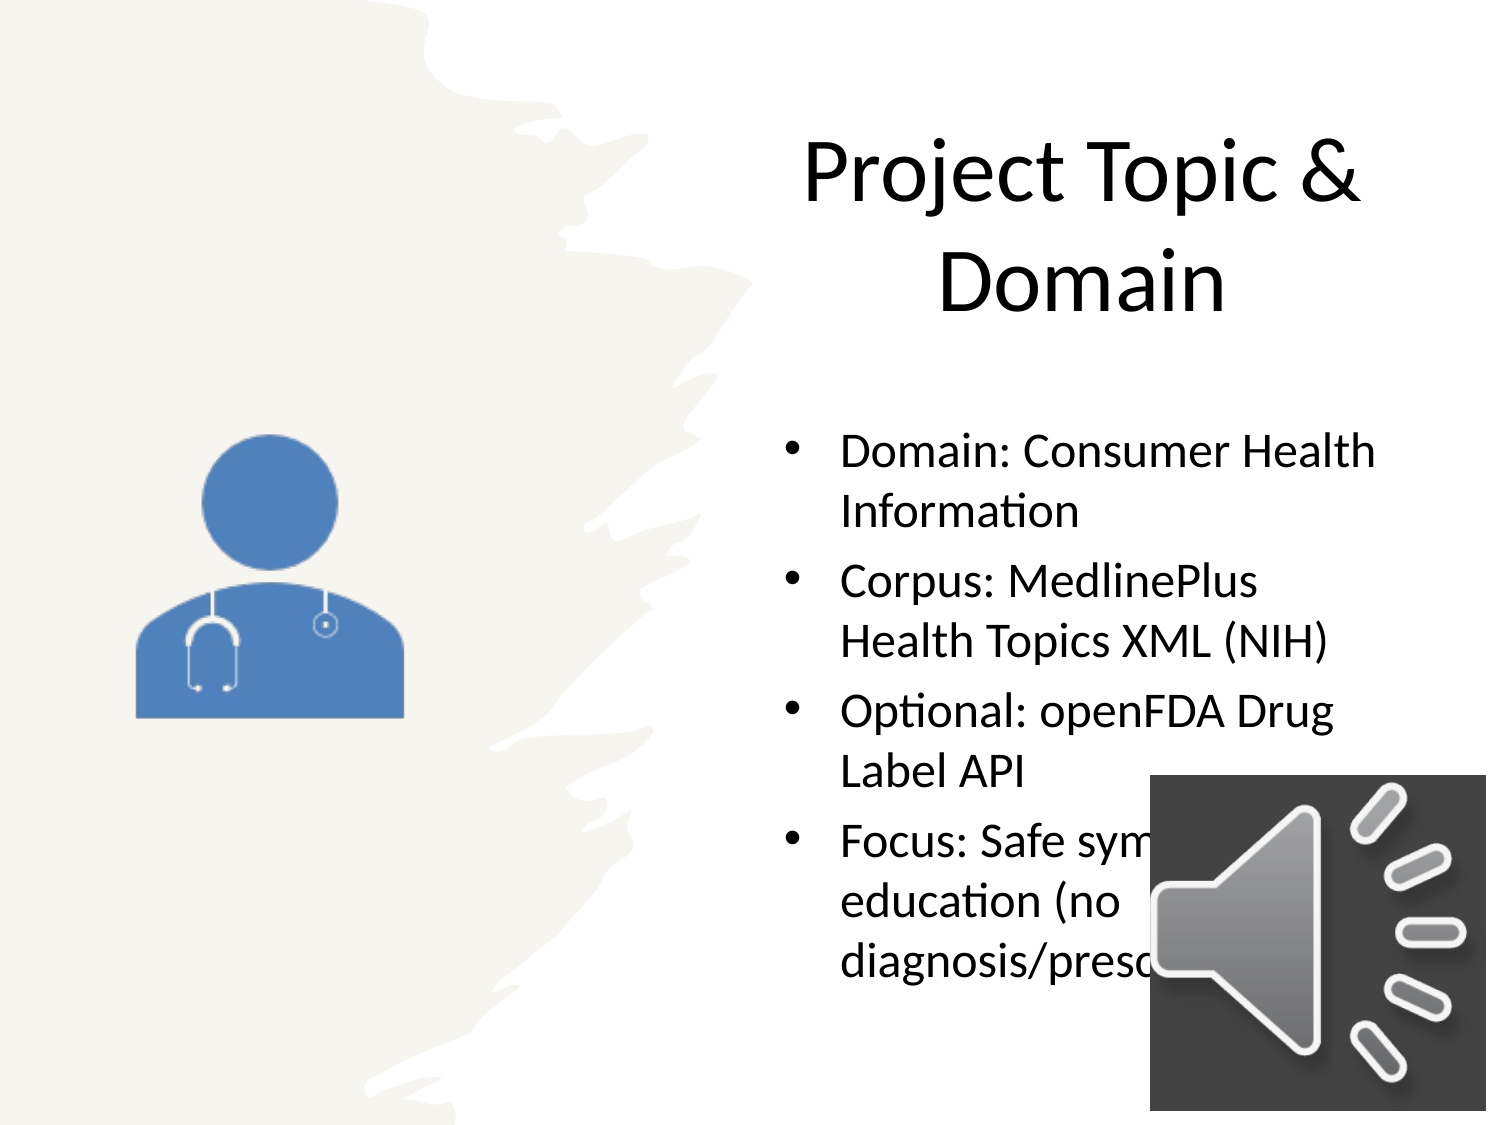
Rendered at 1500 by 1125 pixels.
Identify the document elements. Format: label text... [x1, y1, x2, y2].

list Domain: Consumer Health Information Corpus: MedlinePlus Health Topics XML (NIH) Optional: openFDA Drug Label API Focus: Safe symptom education (no diagnosis/prescriptions) [768, 409, 1397, 1014]
title Project Topic & Domain [768, 59, 1397, 381]
picture [73, 379, 468, 774]
text_box [0, 0, 753, 1125]
picture [1148, 773, 1487, 1112]
text_box [365, 0, 1500, 1125]
